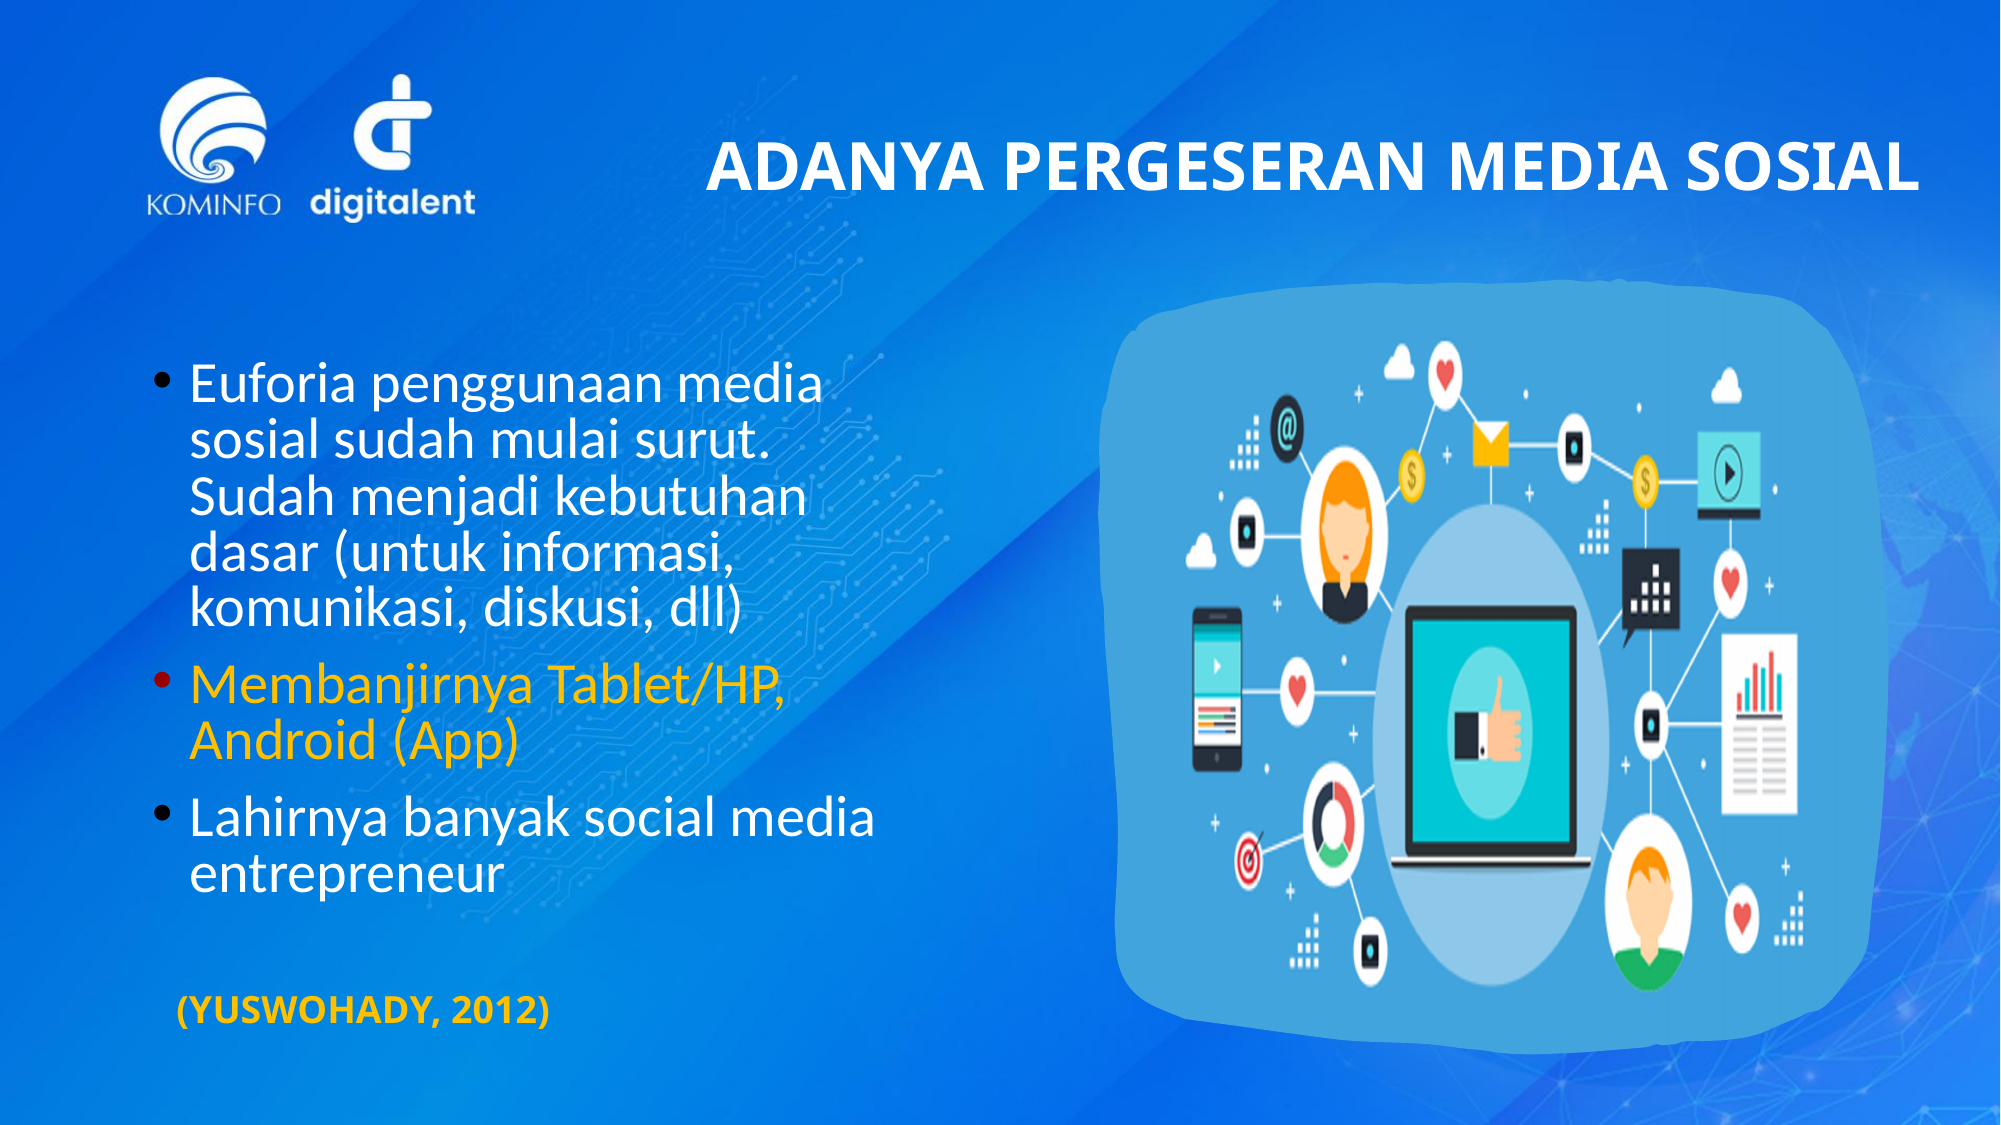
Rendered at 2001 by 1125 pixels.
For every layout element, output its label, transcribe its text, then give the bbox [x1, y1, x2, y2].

text_box [1098, 278, 1889, 1055]
text_box (YUSWOHADY, 2012) [161, 978, 913, 1039]
title ADANYA PERGESERAN MEDIA SOSIAL [212, 59, 1938, 278]
list Euforia penggunaan media sosial sudah mulai surut. Sudah menjadi kebutuhan dasar (untuk informasi, komunikasi, diskusi, dll) Membanjirnya Tablet/HP, Android (App) Lahirnya banyak social media entrepreneur [137, 350, 947, 1014]
picture [0, 0, 2001, 1125]
